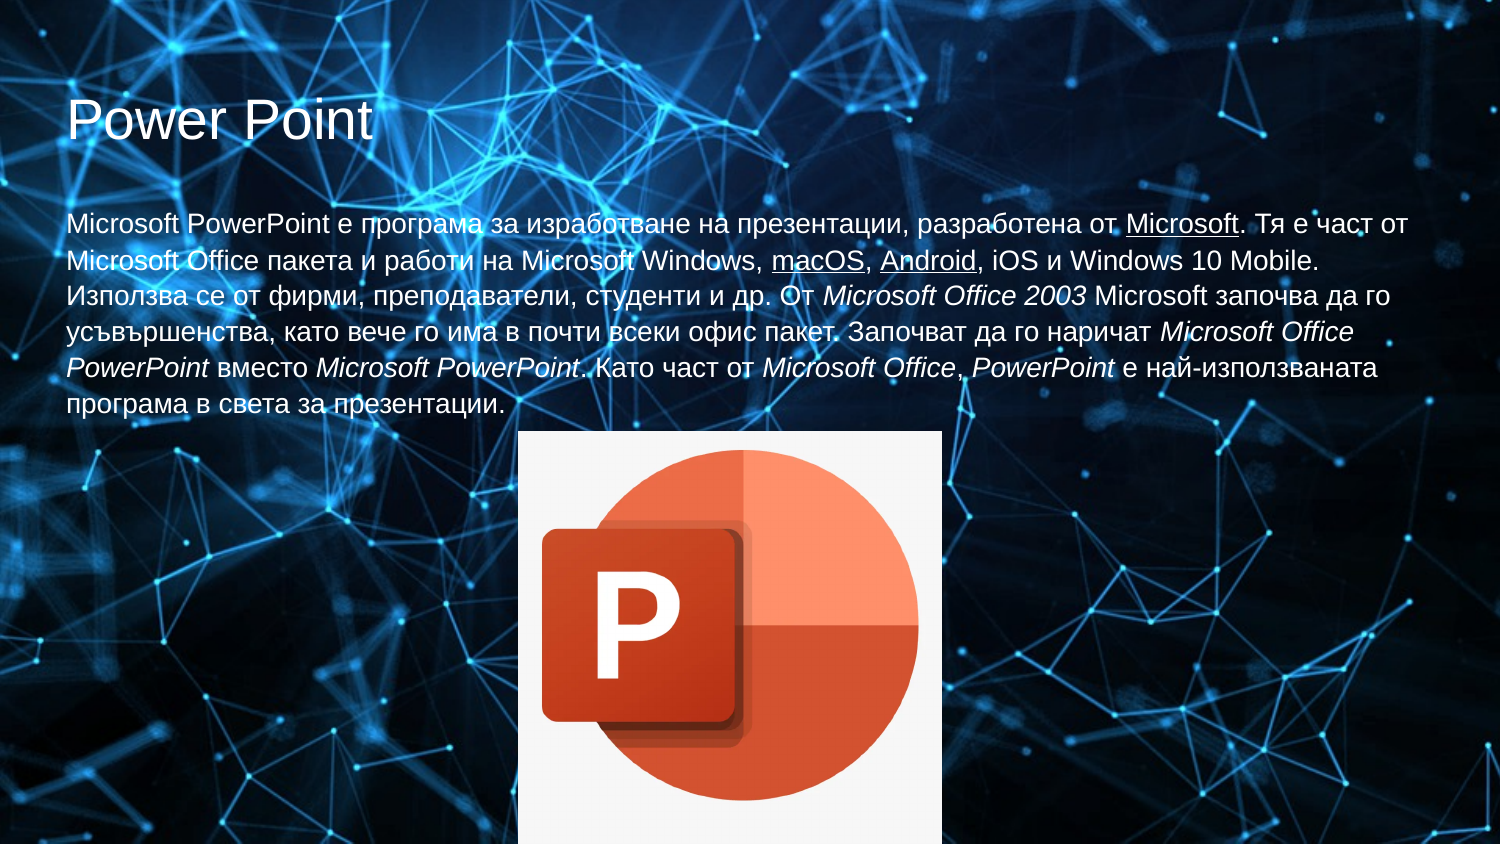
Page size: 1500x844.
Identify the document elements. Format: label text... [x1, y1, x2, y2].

picture [0, 0, 1500, 844]
title Power Point [51, 72, 1449, 167]
list Microsoft PowerPoint е програма за изработване на презентации, разработена от Microsoft. Тя е част от Microsoft Office пакета и работи на Microsoft Windows, macOS, Android, iOS и Windows 10 Mobile. Използва се от фирми, преподаватели, студенти и др. От Microsoft Office 2003 Microsoft започва да го усъвършенства, като вече го има в почти всеки офис пакет. Започват да го наричат Microsoft Office PowerPoint вместо Microsoft PowerPoint. Като част от Microsoft Office, PowerPoint е най-използваната програма в света за презентации. [51, 189, 1449, 750]
